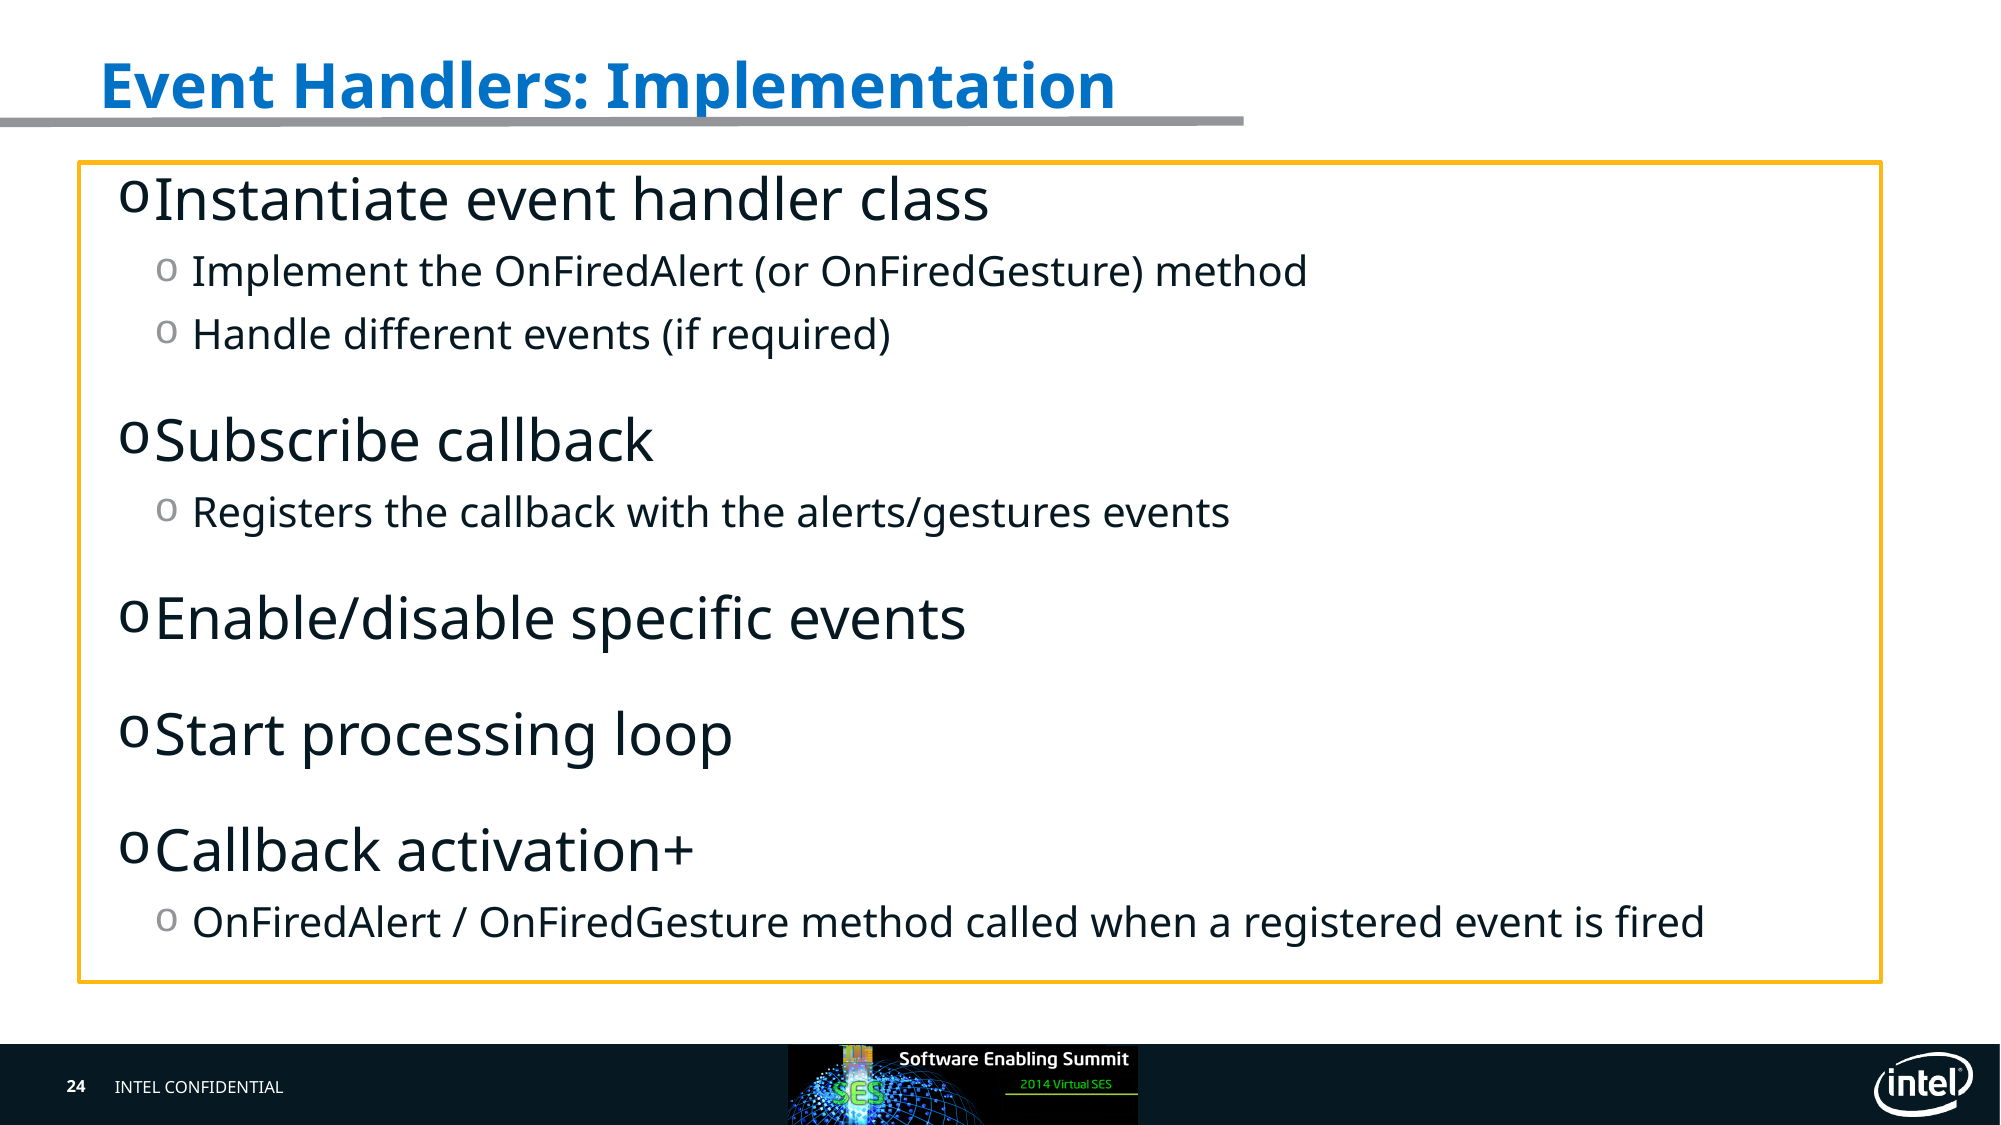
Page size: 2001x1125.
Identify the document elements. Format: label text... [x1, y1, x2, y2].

slide_number 24 [0, 1069, 101, 1106]
picture [788, 1045, 1138, 1125]
title Event Handlers: Implementation [99, 67, 1900, 213]
picture [1874, 1052, 1973, 1117]
text_box Instantiate event handler class Implement the OnFiredAlert (or OnFiredGesture) method Handle different events (if required) Subscribe callback Registers the callback with the alerts/gestures events Enable/disable specific events Start processing loop Callback activation+ OnFiredAlert / OnFiredGesture method called when a registered event is fired [77, 160, 1883, 984]
